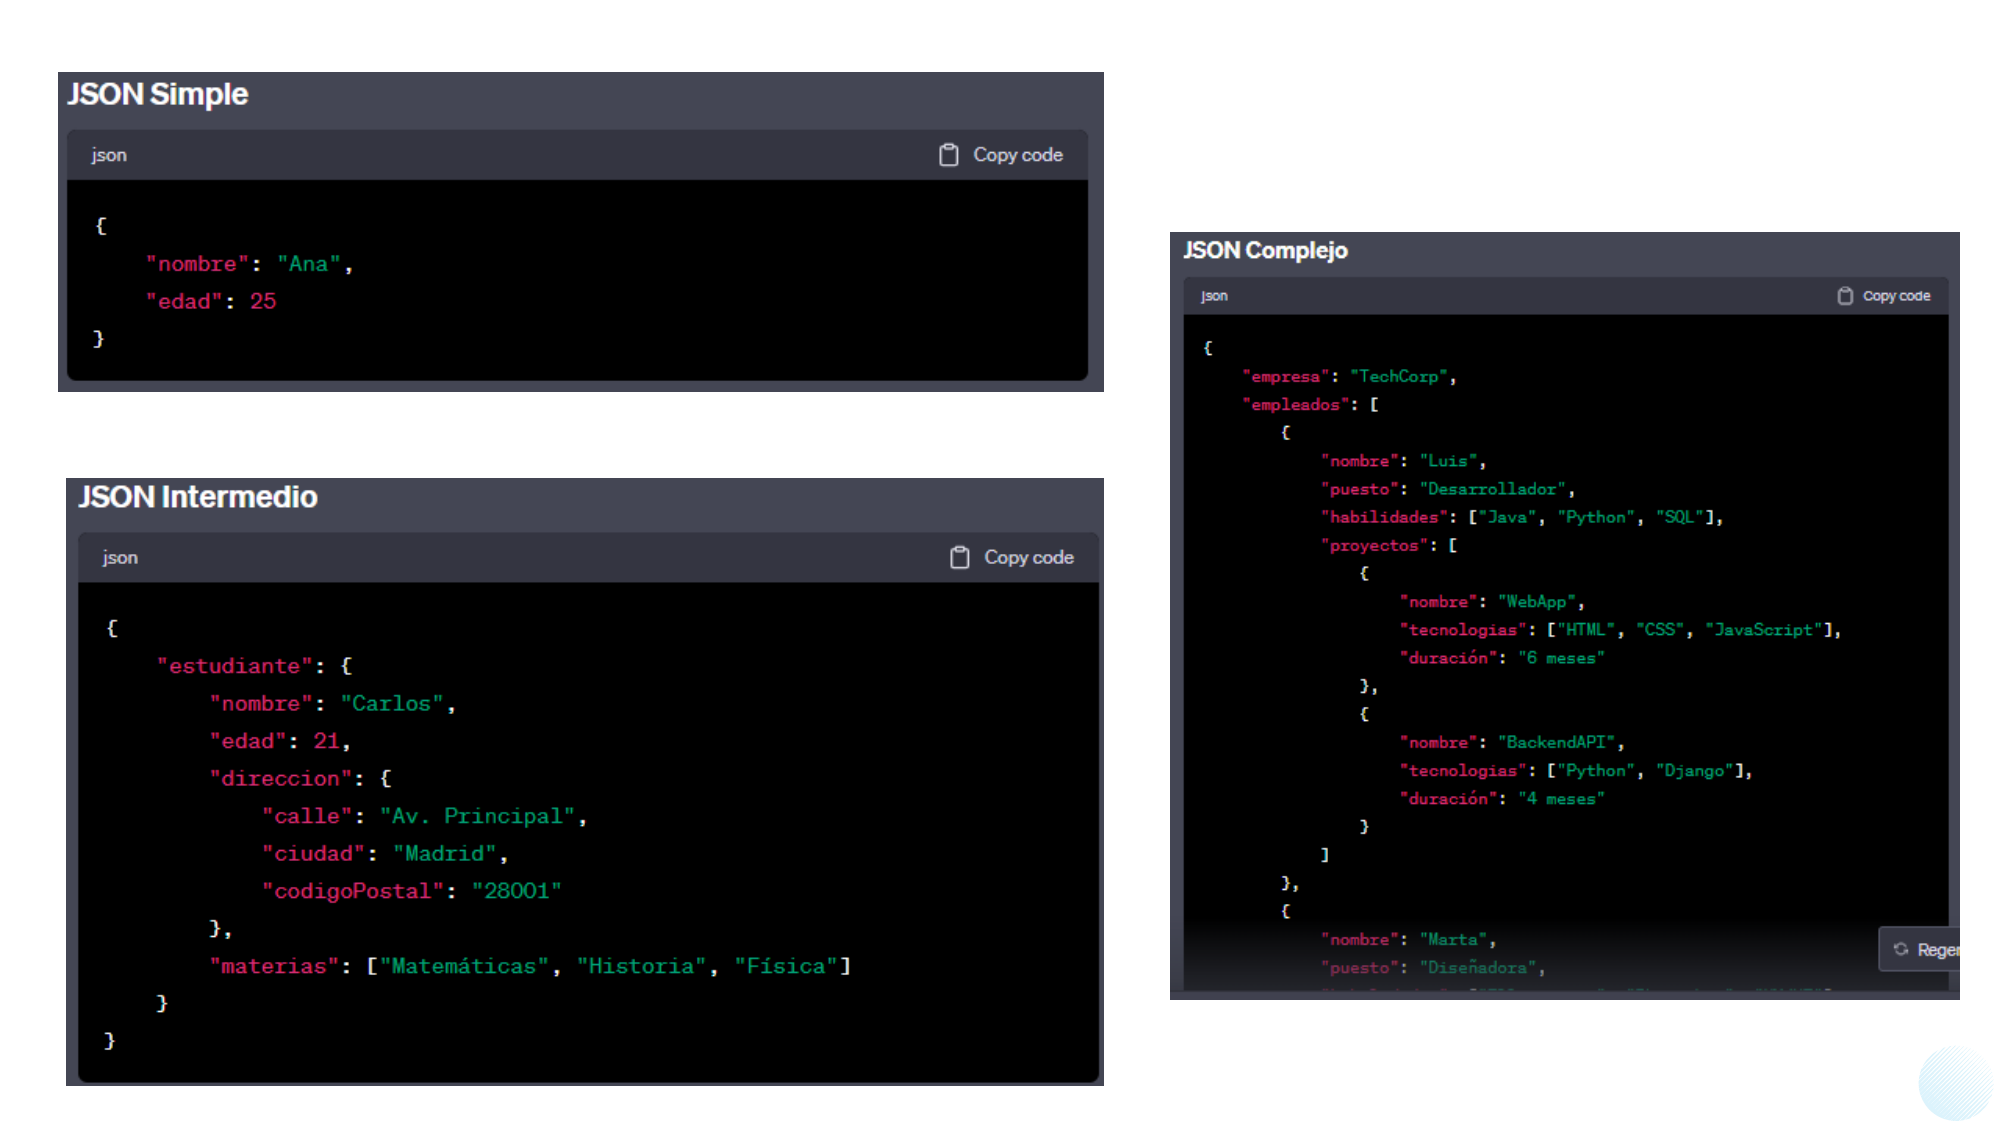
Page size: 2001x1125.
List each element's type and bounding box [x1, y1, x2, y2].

picture [58, 72, 1104, 392]
picture [66, 478, 1104, 1086]
picture [1170, 232, 1960, 1000]
